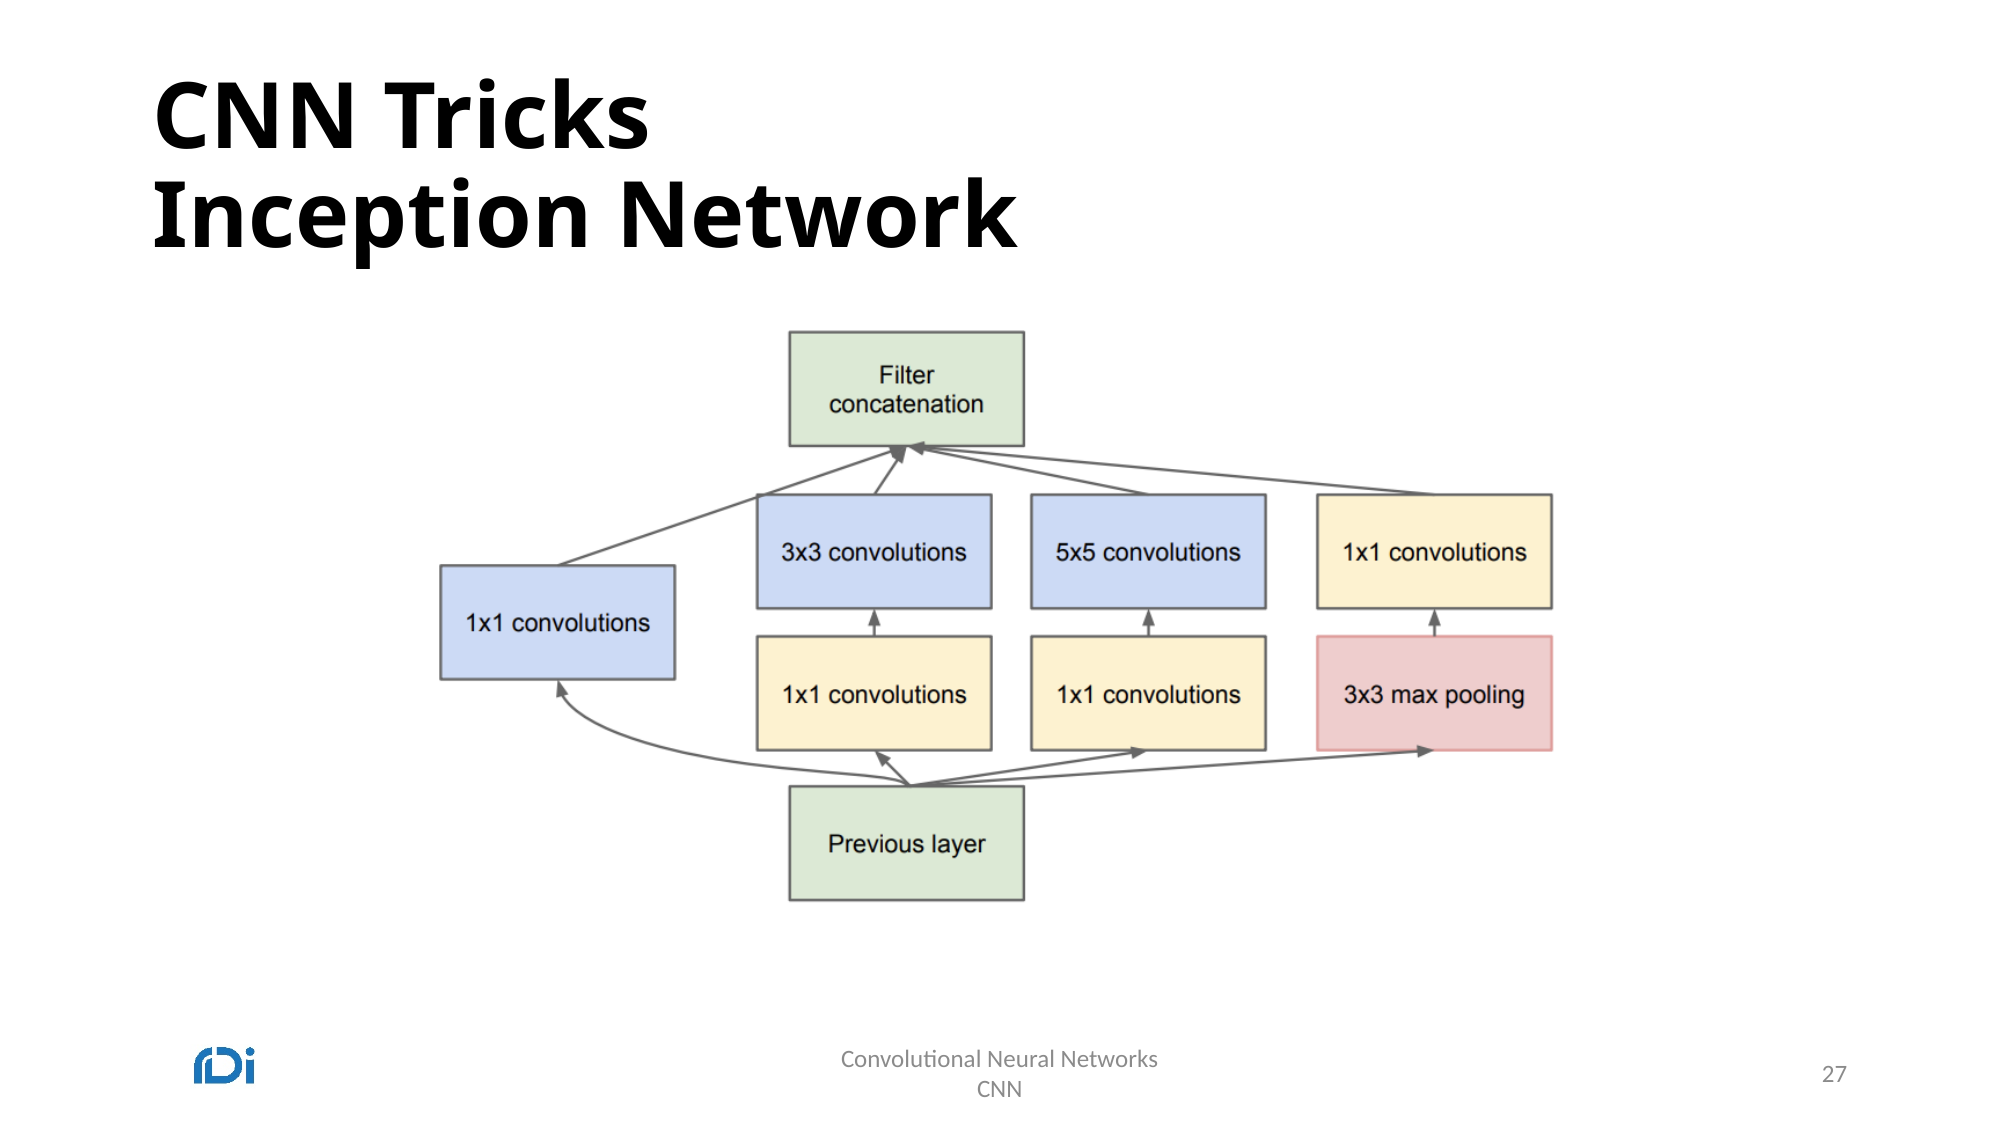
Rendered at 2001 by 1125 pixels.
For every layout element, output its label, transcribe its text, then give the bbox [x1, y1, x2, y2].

picture [422, 298, 1578, 932]
title CNN Tricks Inception Network [137, 59, 1863, 278]
picture [157, 1011, 291, 1119]
slide_number 27 [1412, 1042, 1863, 1103]
footer Convolutional Neural Networks CNN [662, 1042, 1338, 1103]
